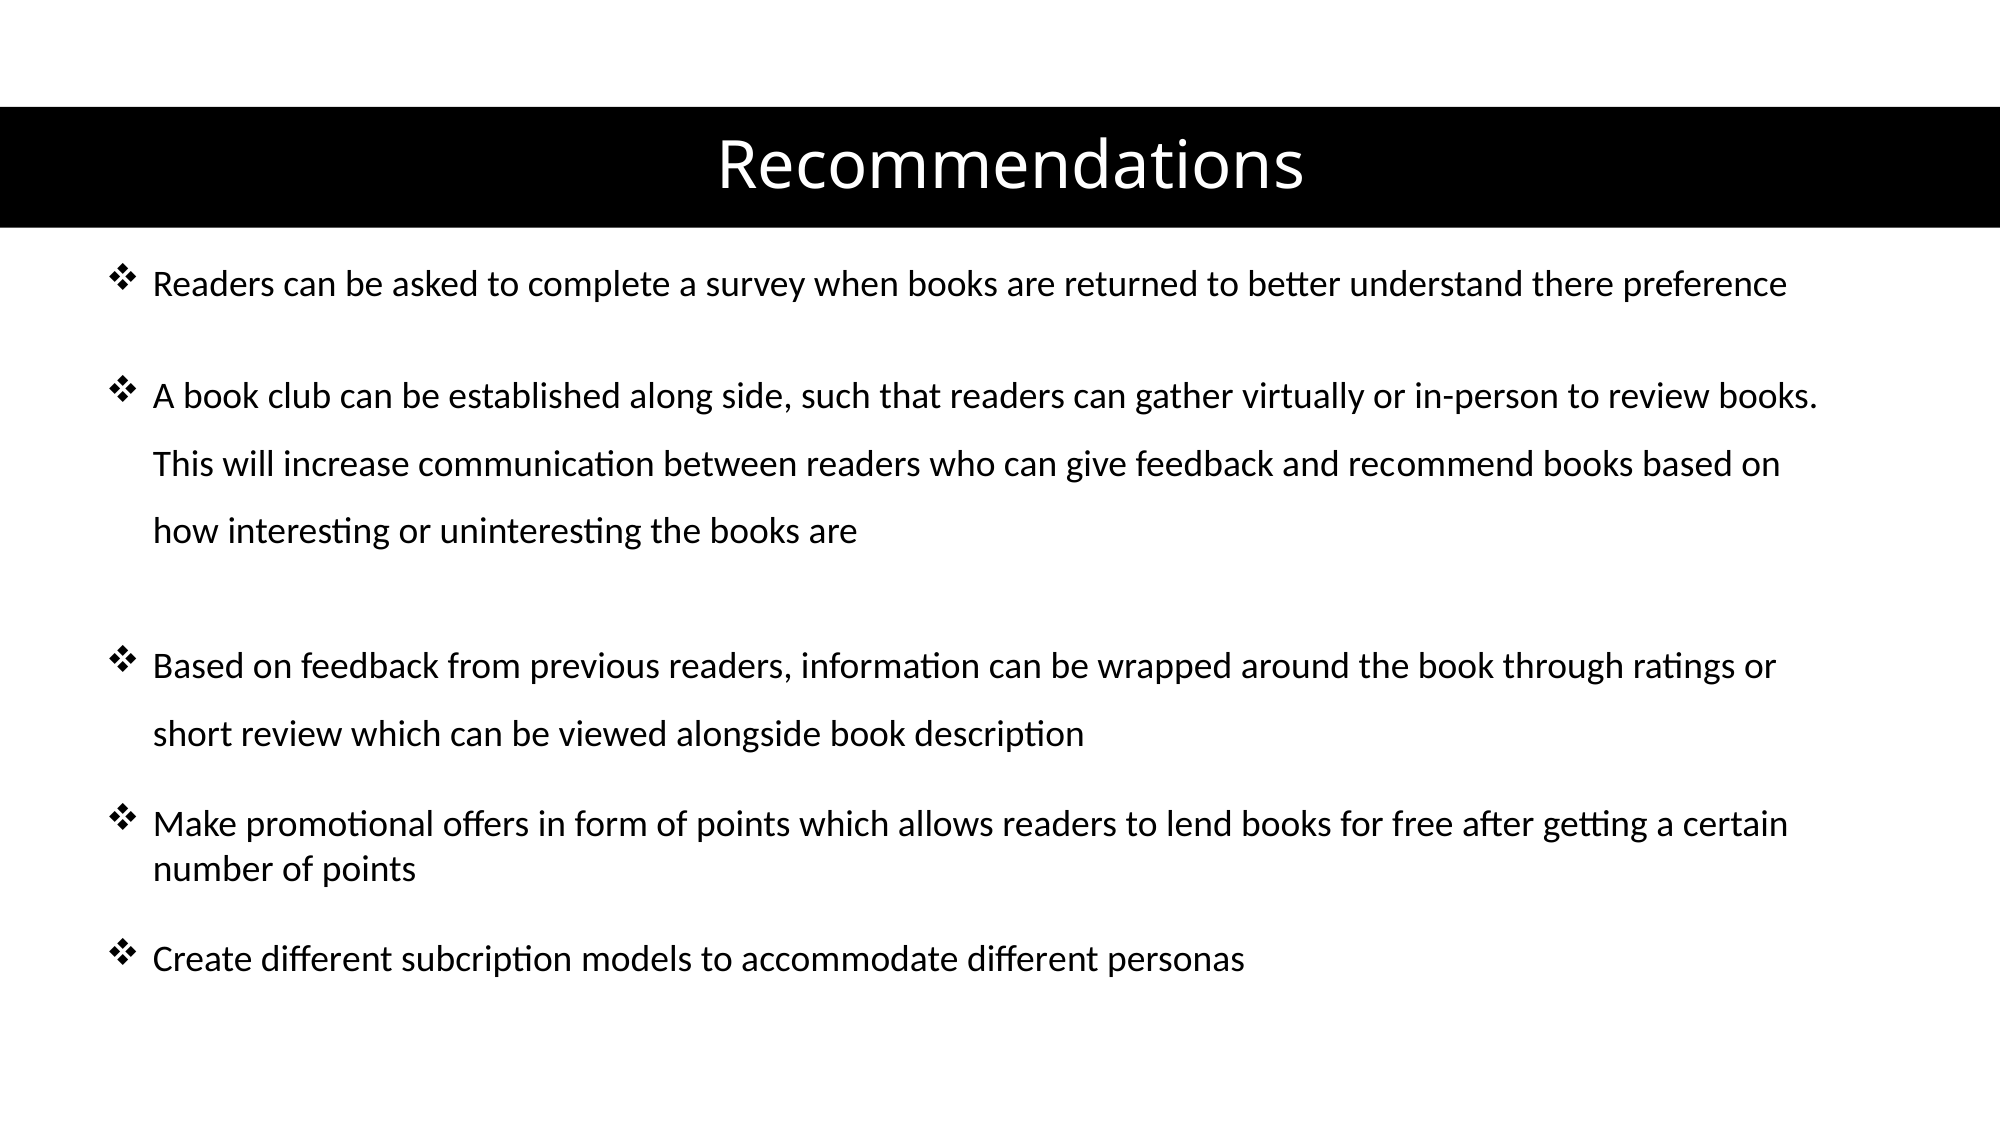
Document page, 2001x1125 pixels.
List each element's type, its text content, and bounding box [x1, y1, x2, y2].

text_box Readers can be asked to complete a survey when books are returned to better understand there preference A book club can be established along side, such that readers can gather virtually or in-person to review books. This will increase communication between readers who can give feedback and recommend books based on how interesting or uninteresting the books are Based on feedback from previous readers, information can be wrapped around the book through ratings or short review which can be viewed alongside book description Make promotional offers in form of points which allows readers to lend books for free after getting a certain number of points Create different subcription models to accommodate different personas [91, 229, 1849, 1077]
text_box [0, 106, 2000, 229]
title Recommendations [91, 105, 1931, 228]
